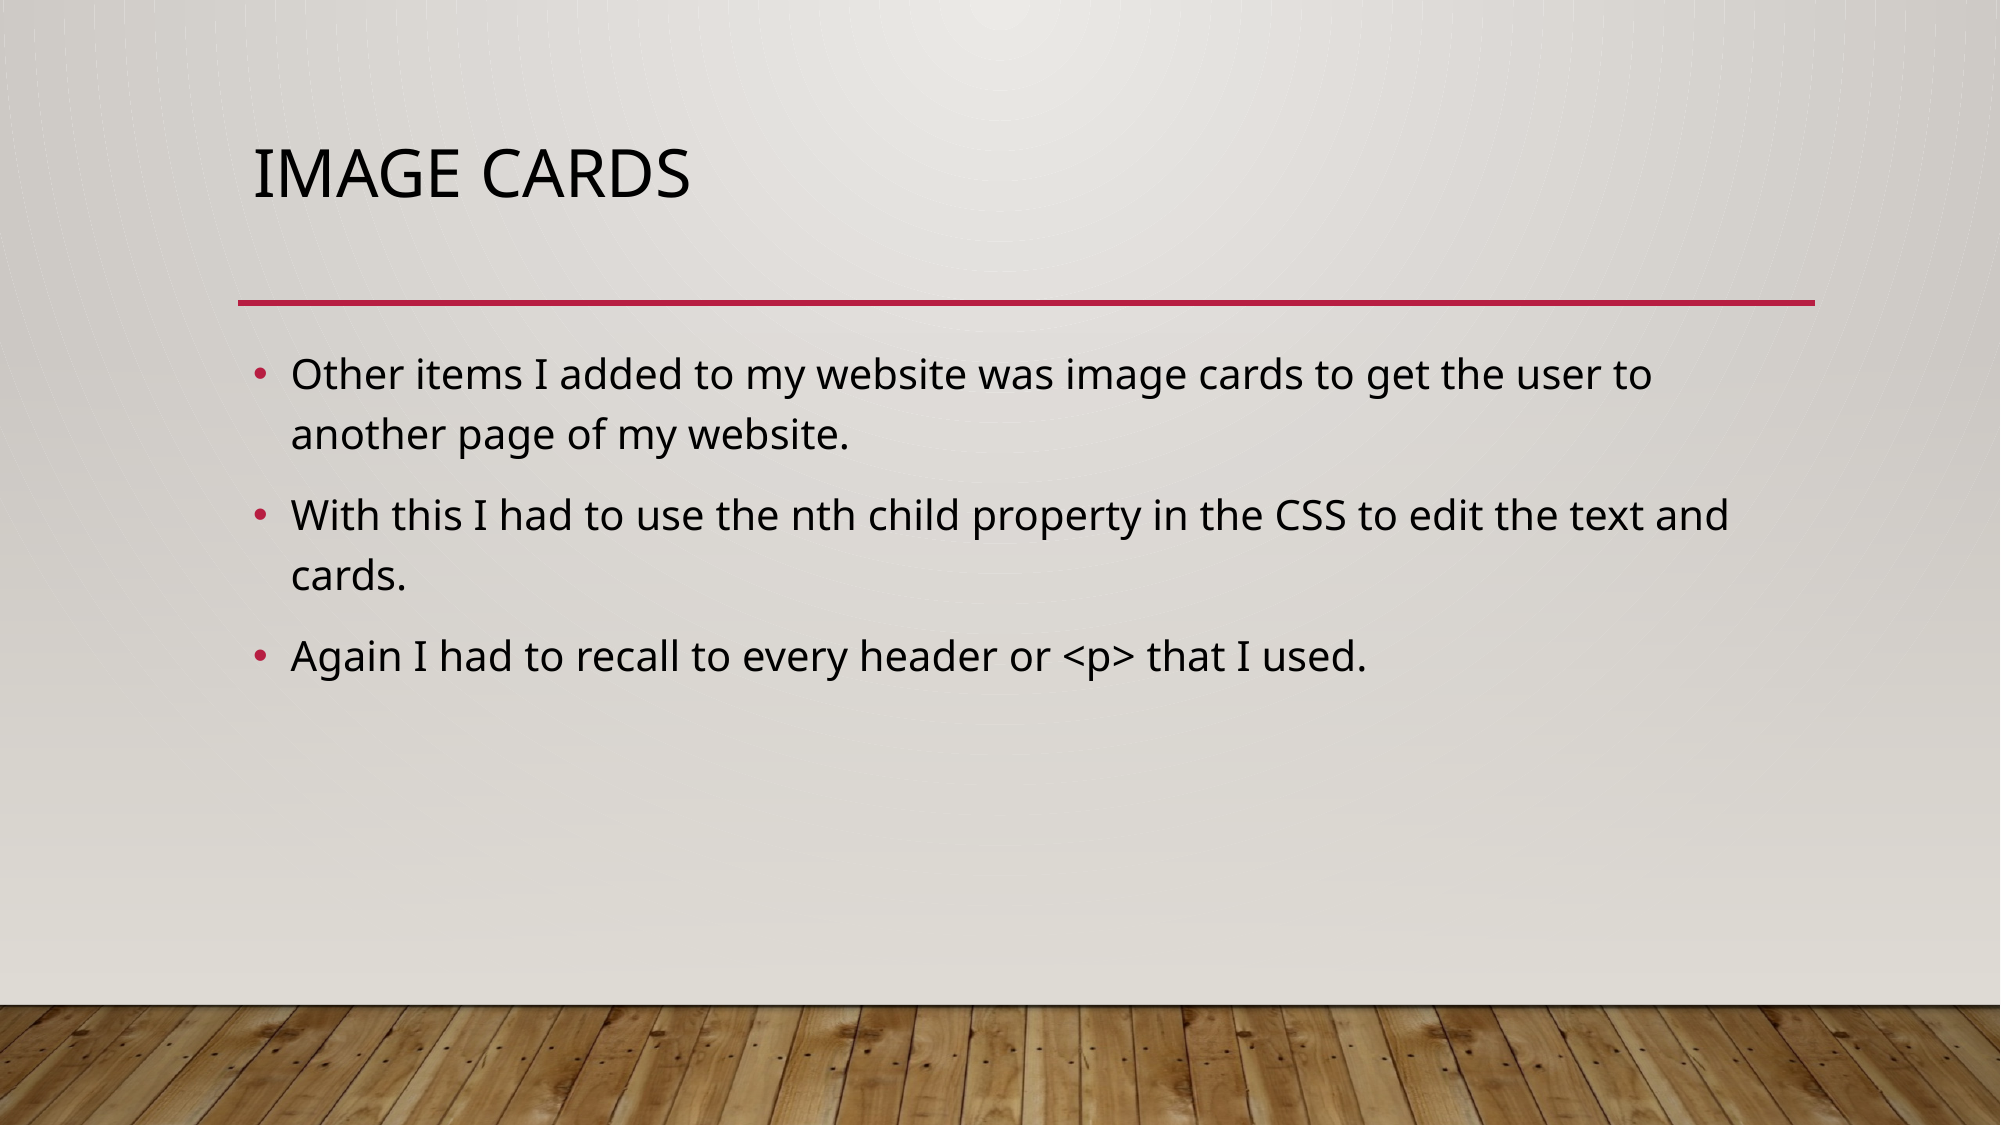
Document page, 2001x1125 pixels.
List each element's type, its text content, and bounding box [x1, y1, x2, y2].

title Image cards [238, 131, 1814, 305]
picture [0, 1005, 2000, 1125]
list Other items I added to my website was image cards to get the user to another page of my website. With this I had to use the nth child property in the CSS to edit the text and cards. Again I had to recall to every header or <p> that I used. [238, 330, 1814, 897]
